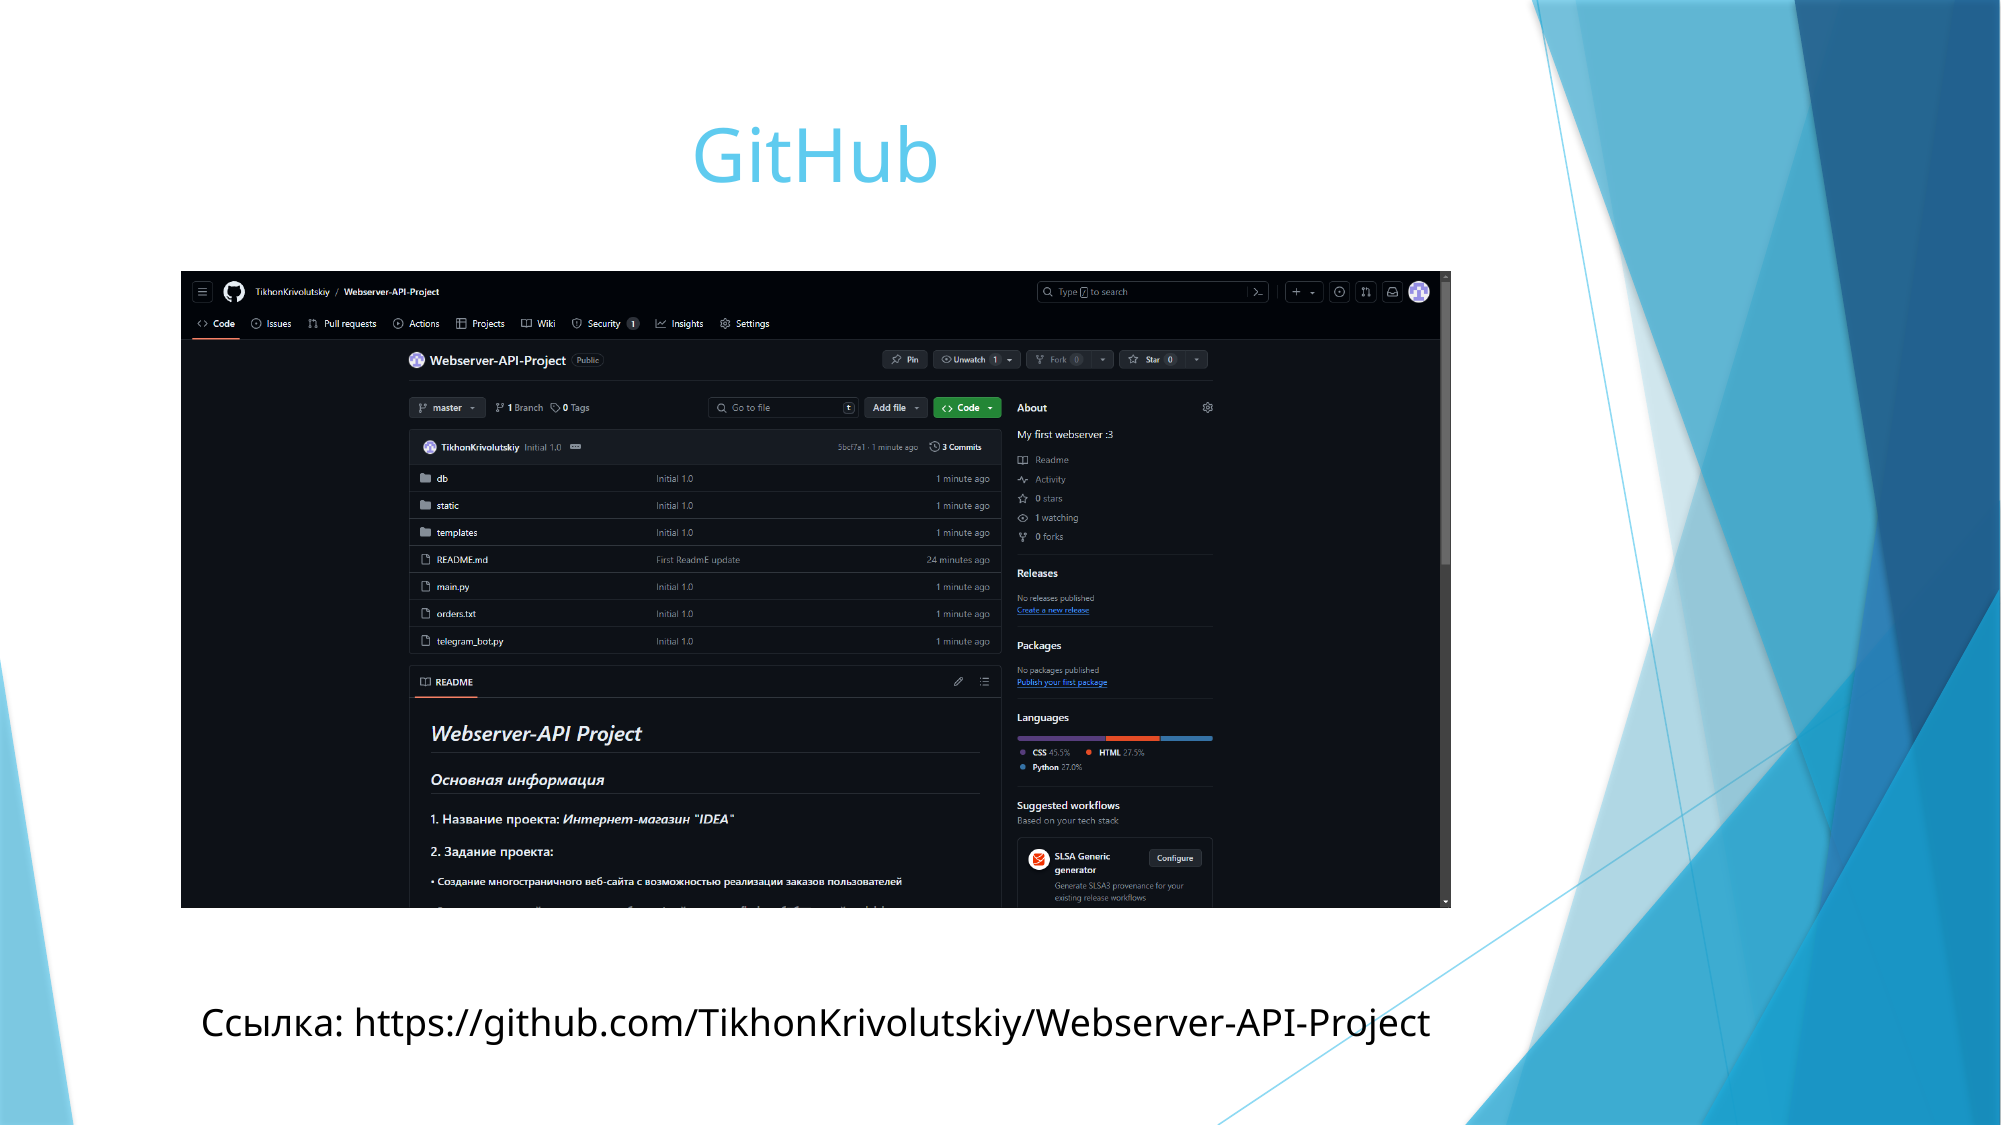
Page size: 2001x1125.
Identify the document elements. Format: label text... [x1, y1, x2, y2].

title GitHub [111, 99, 1522, 317]
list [180, 270, 1452, 909]
text_box Ссылка: https://github.com/TikhonKrivolutskiy/Webserver-API-Project [181, 991, 1451, 1052]
